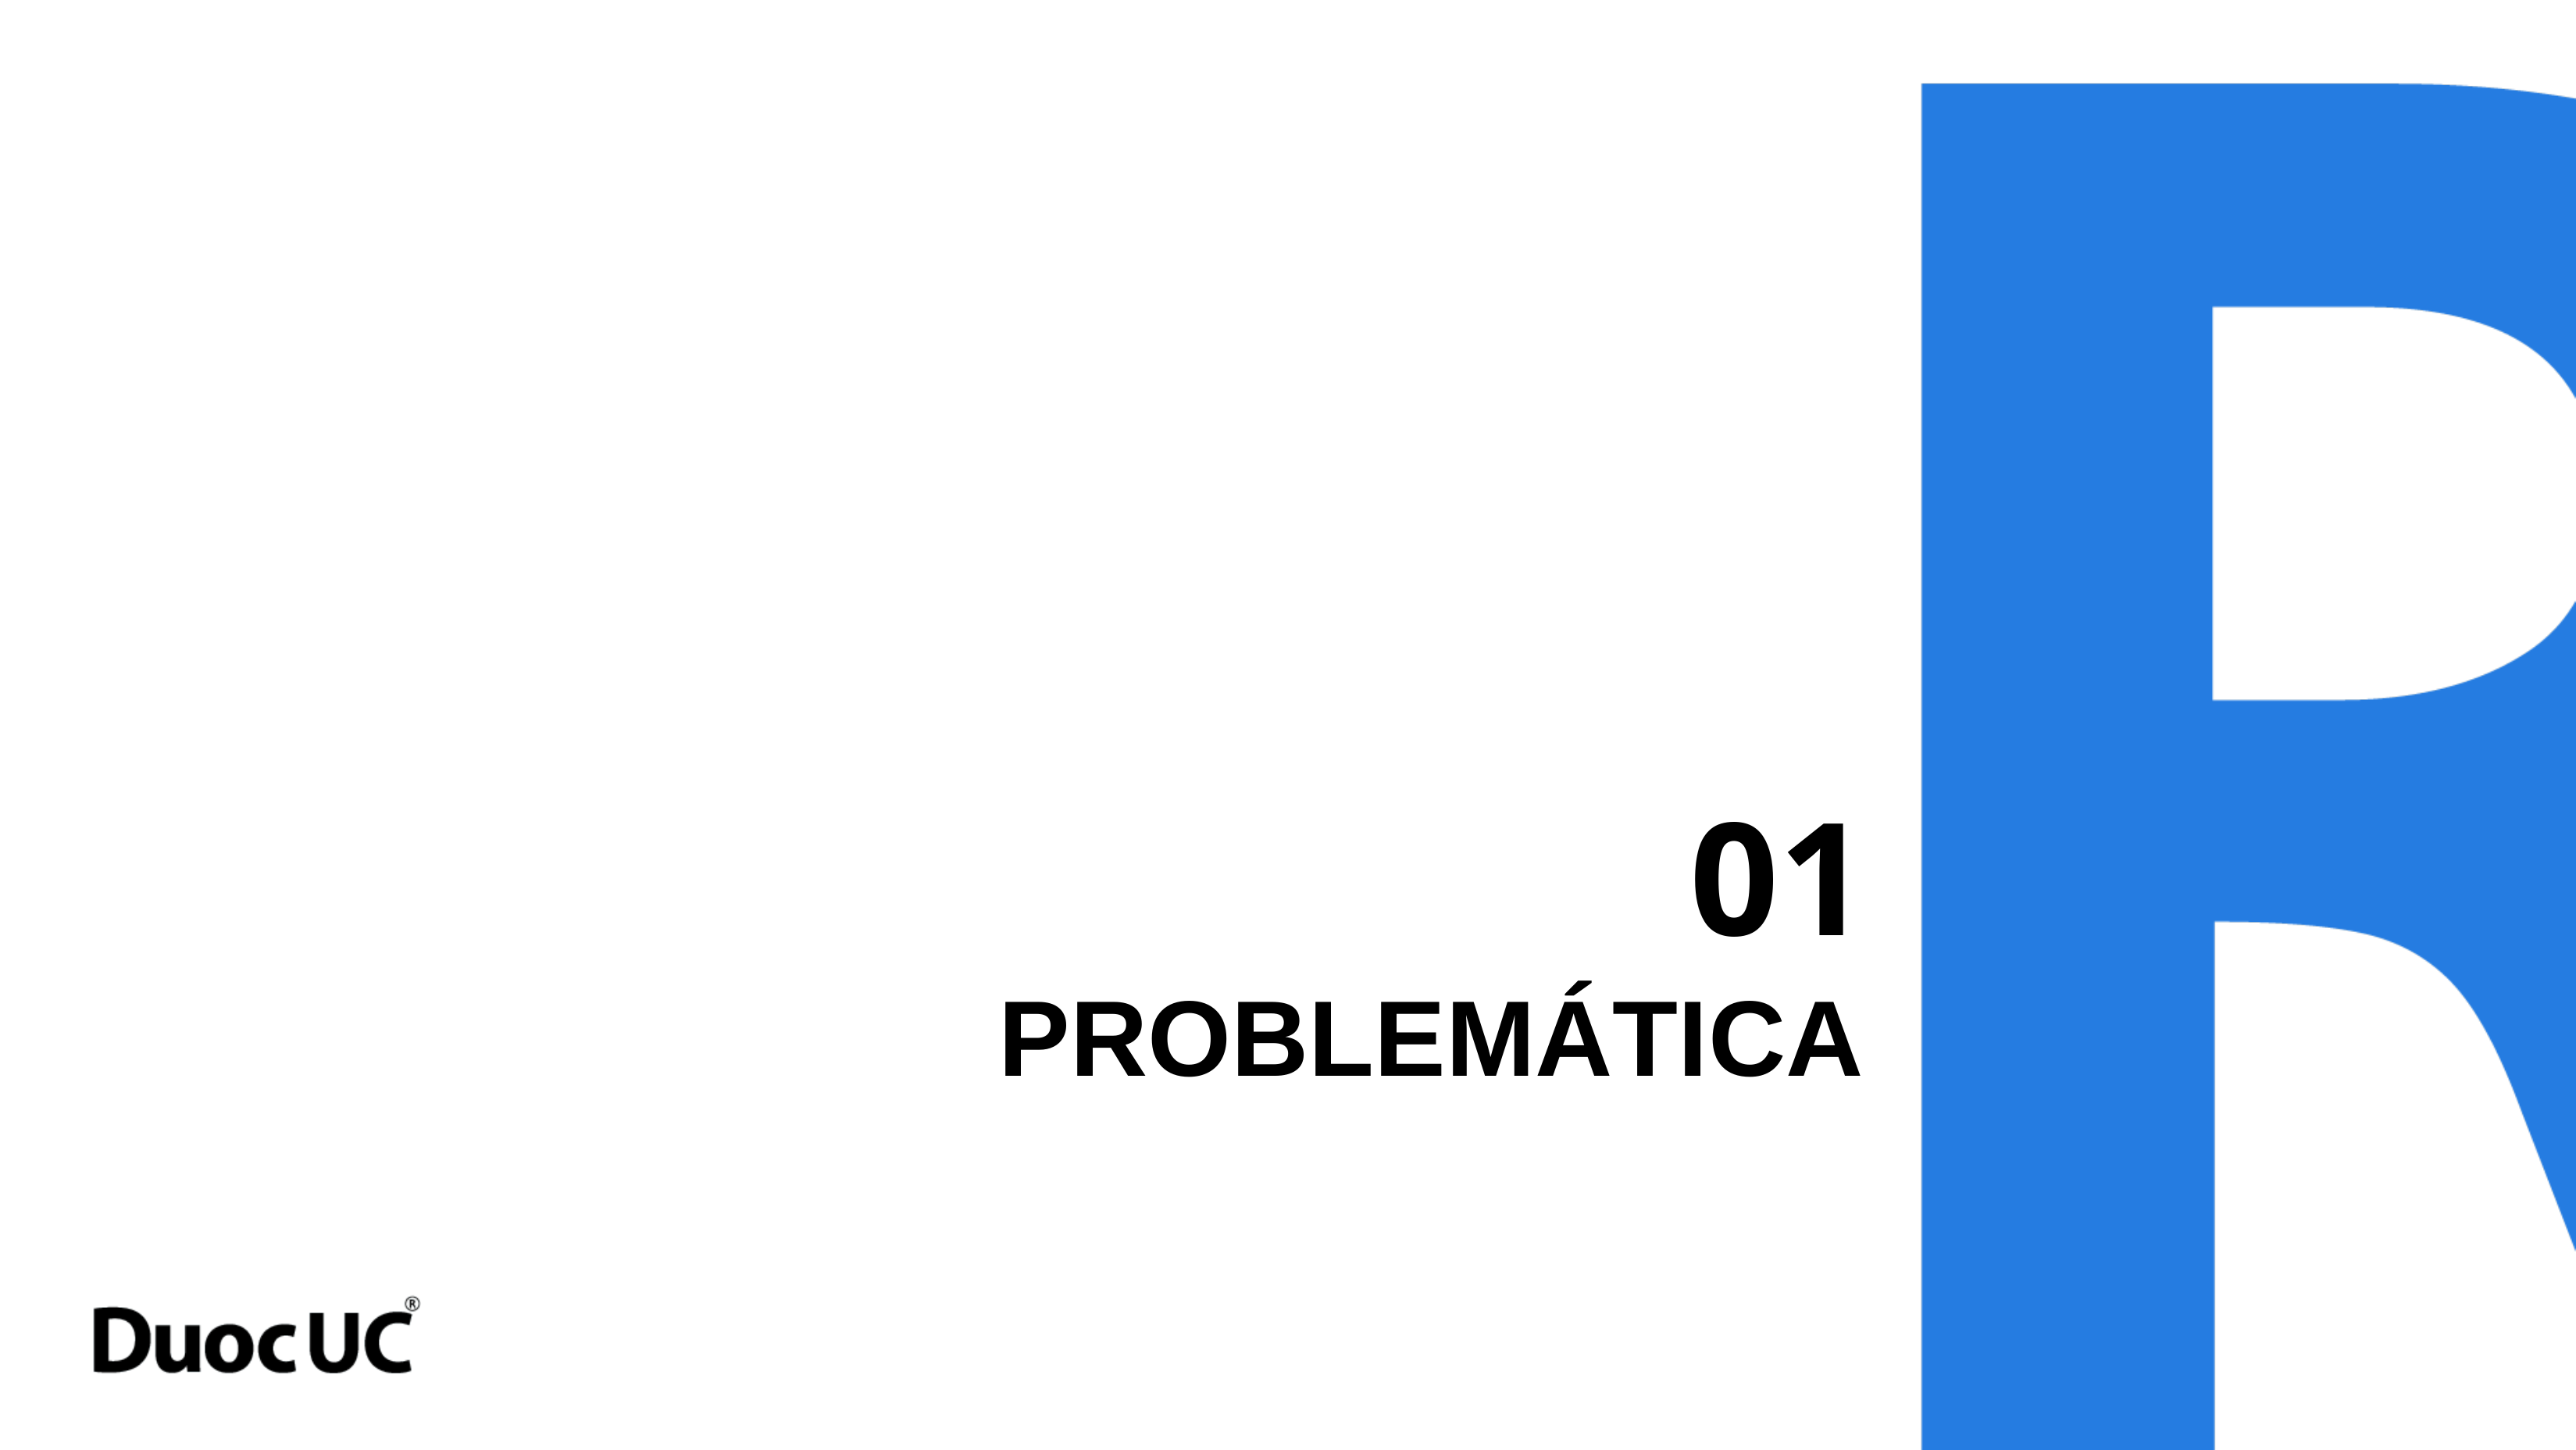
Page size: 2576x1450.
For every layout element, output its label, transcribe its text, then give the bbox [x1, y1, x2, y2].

title PROBLEMÁTICA [565, 969, 1864, 1211]
text_box 01 [1624, 779, 1869, 967]
picture [0, 0, 2576, 1450]
